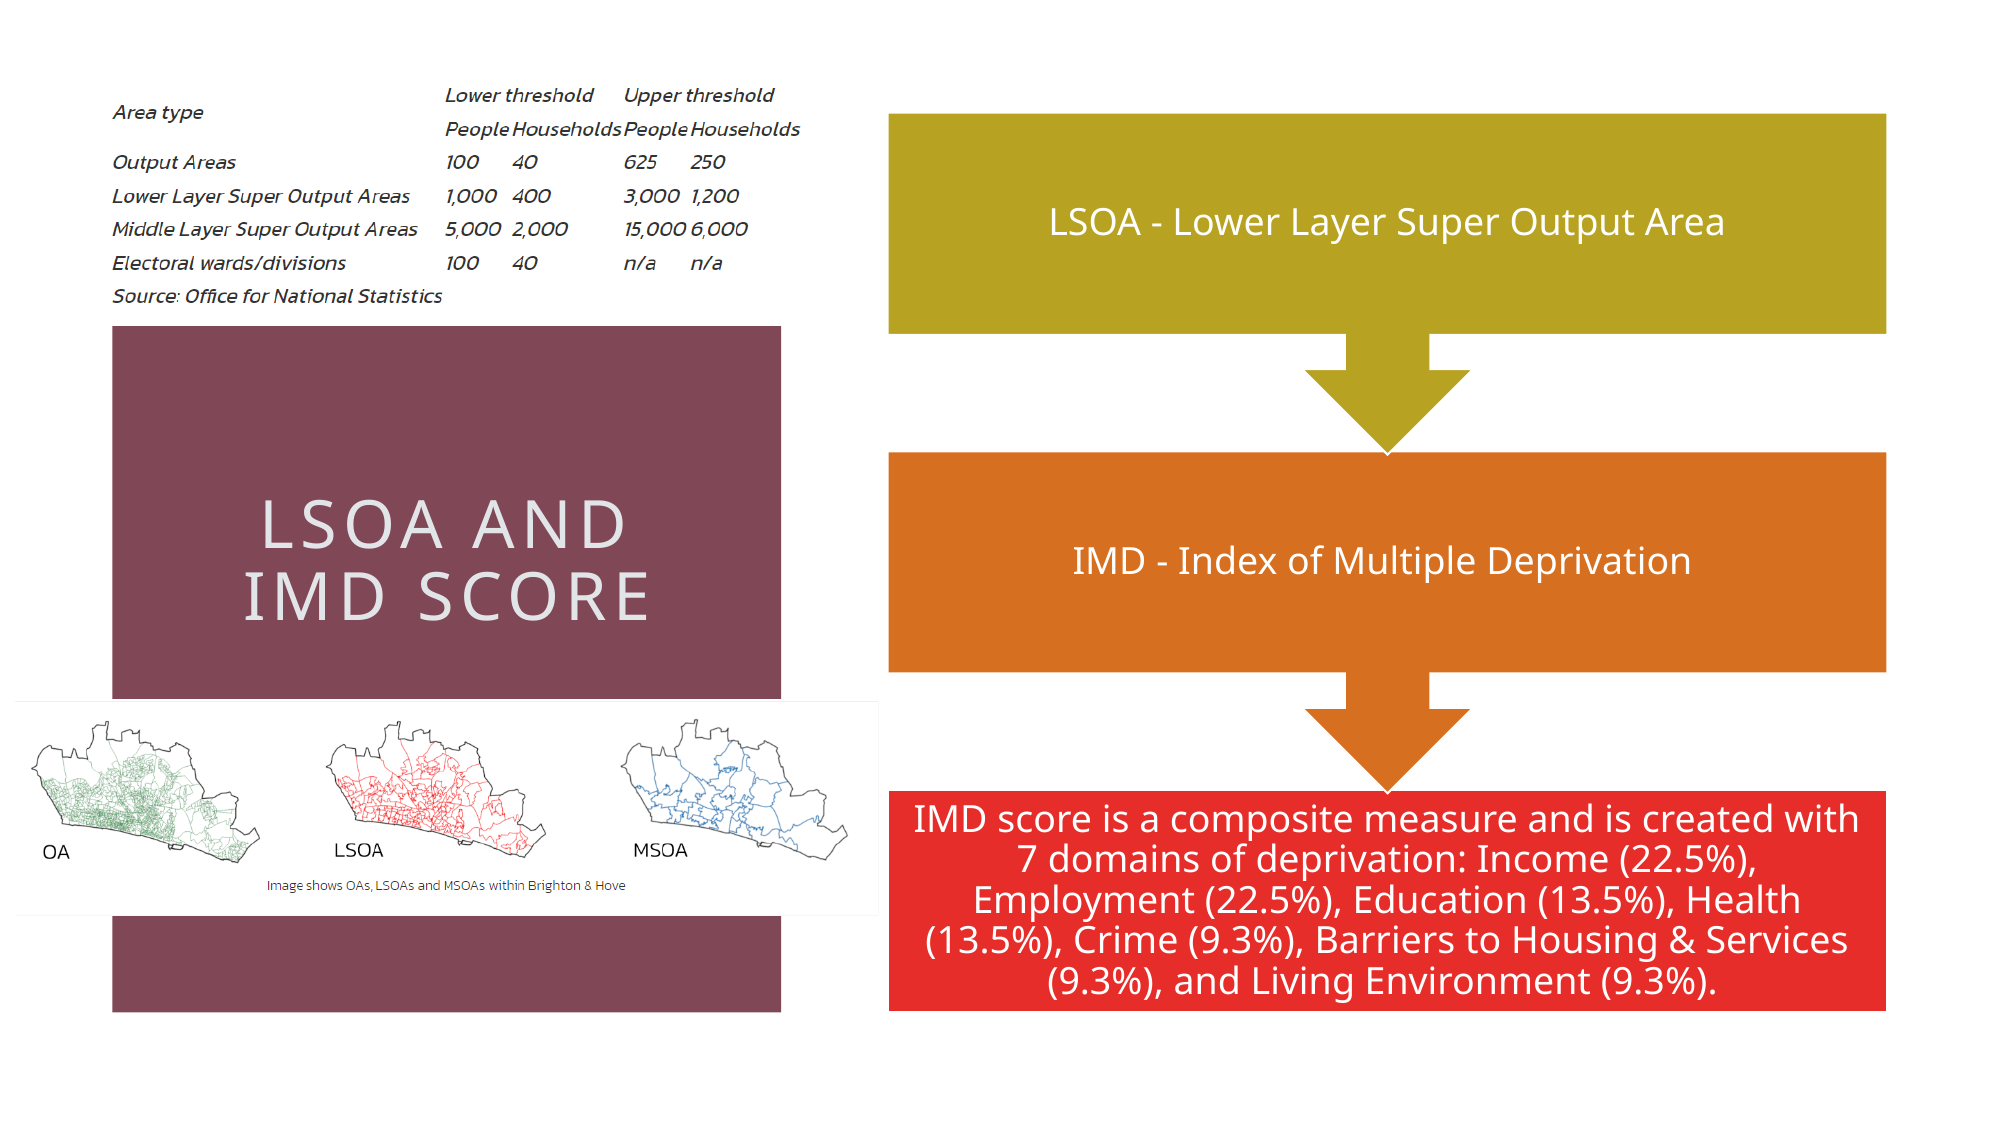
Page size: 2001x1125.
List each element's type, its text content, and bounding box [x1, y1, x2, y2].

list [887, 112, 1888, 1013]
text_box [111, 916, 782, 1013]
picture [15, 699, 879, 916]
title Lsoa and imd score [225, 326, 669, 699]
picture [95, 45, 835, 326]
text_box [111, 326, 225, 699]
text_box [669, 326, 782, 699]
